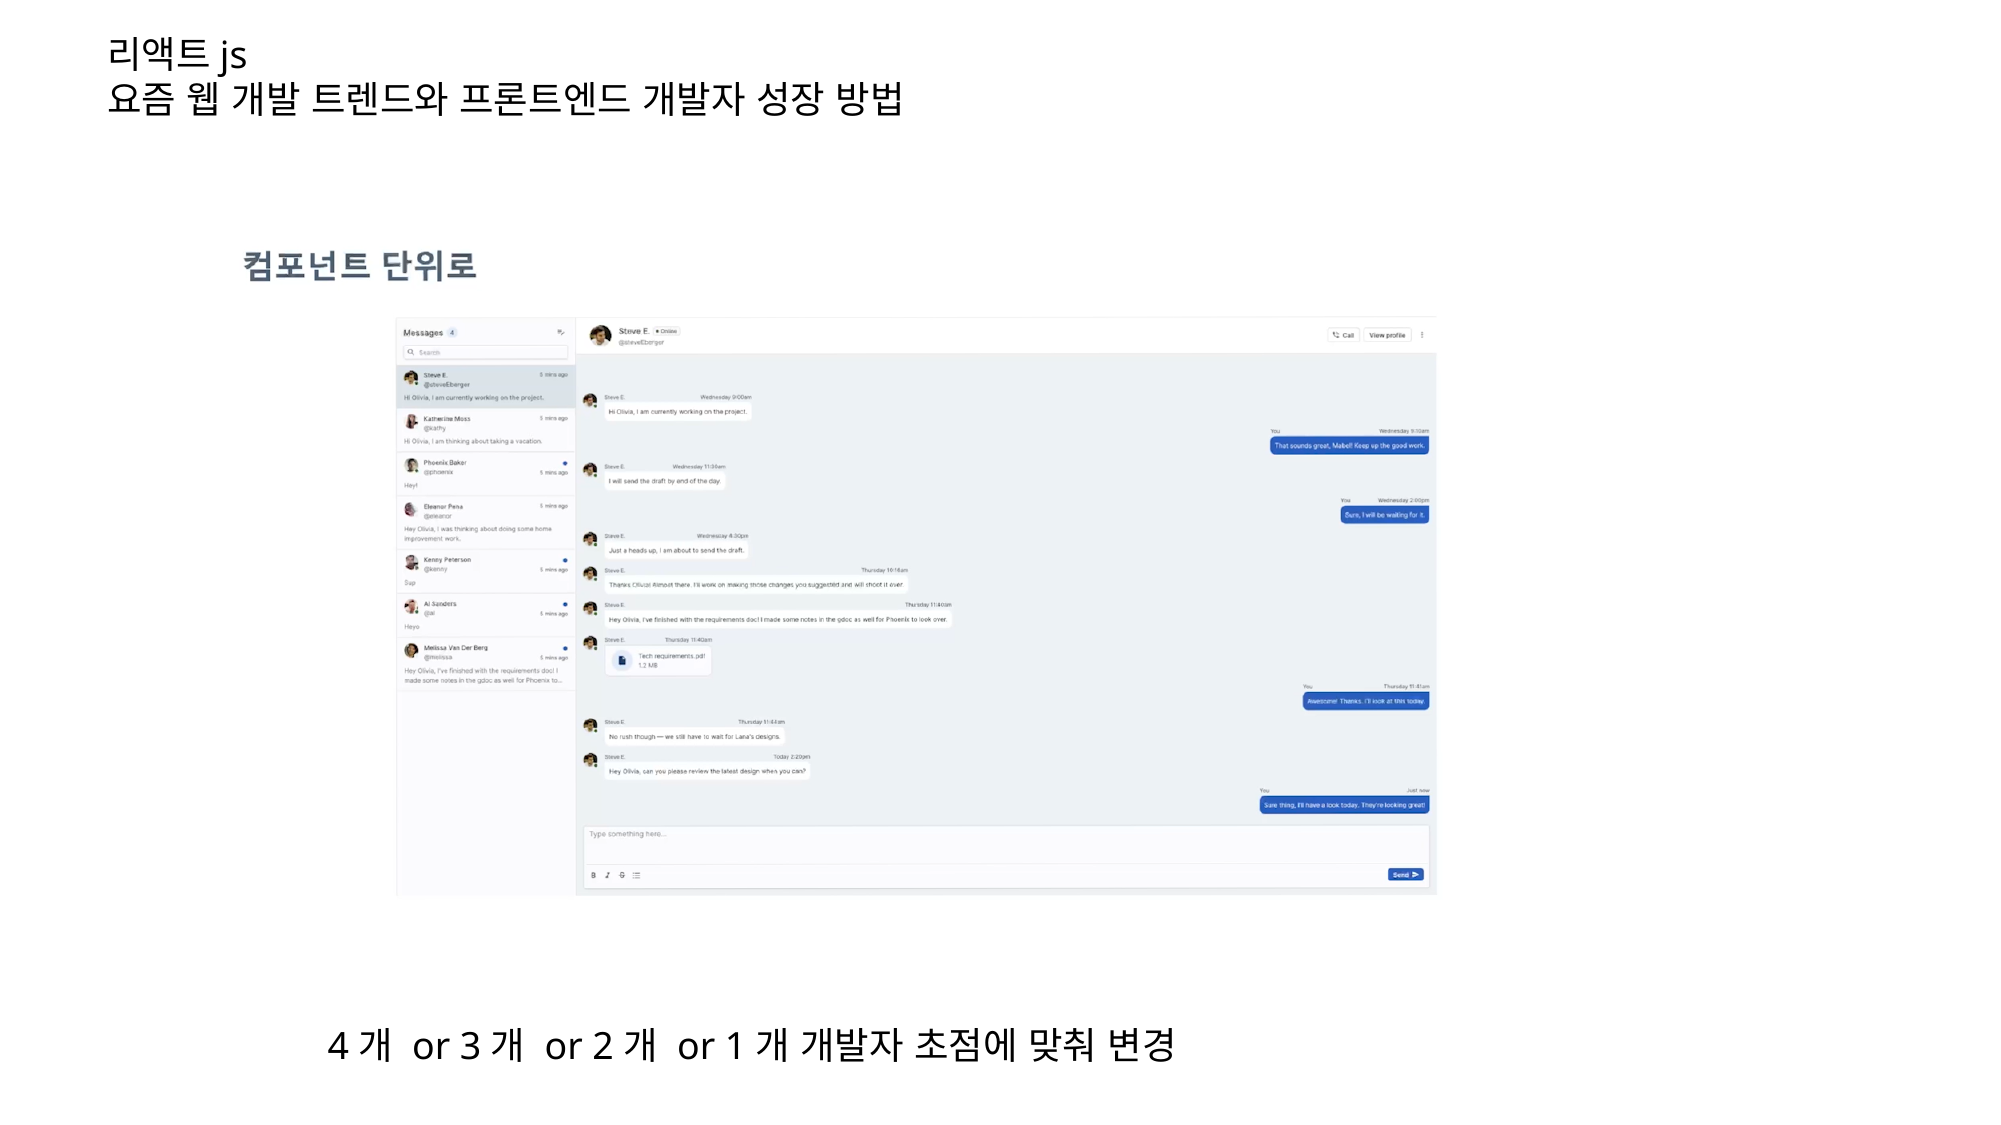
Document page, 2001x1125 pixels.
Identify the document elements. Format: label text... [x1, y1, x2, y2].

picture [214, 225, 1452, 900]
text_box 리액트js 요즘 웹 개발 트렌드와 프론트엔드 개발자 성장 방법 [92, 23, 921, 129]
text_box 4개 or 3개 or 2개 or 1개 개발자 초점에 맞춰 변경 [312, 1014, 1192, 1075]
